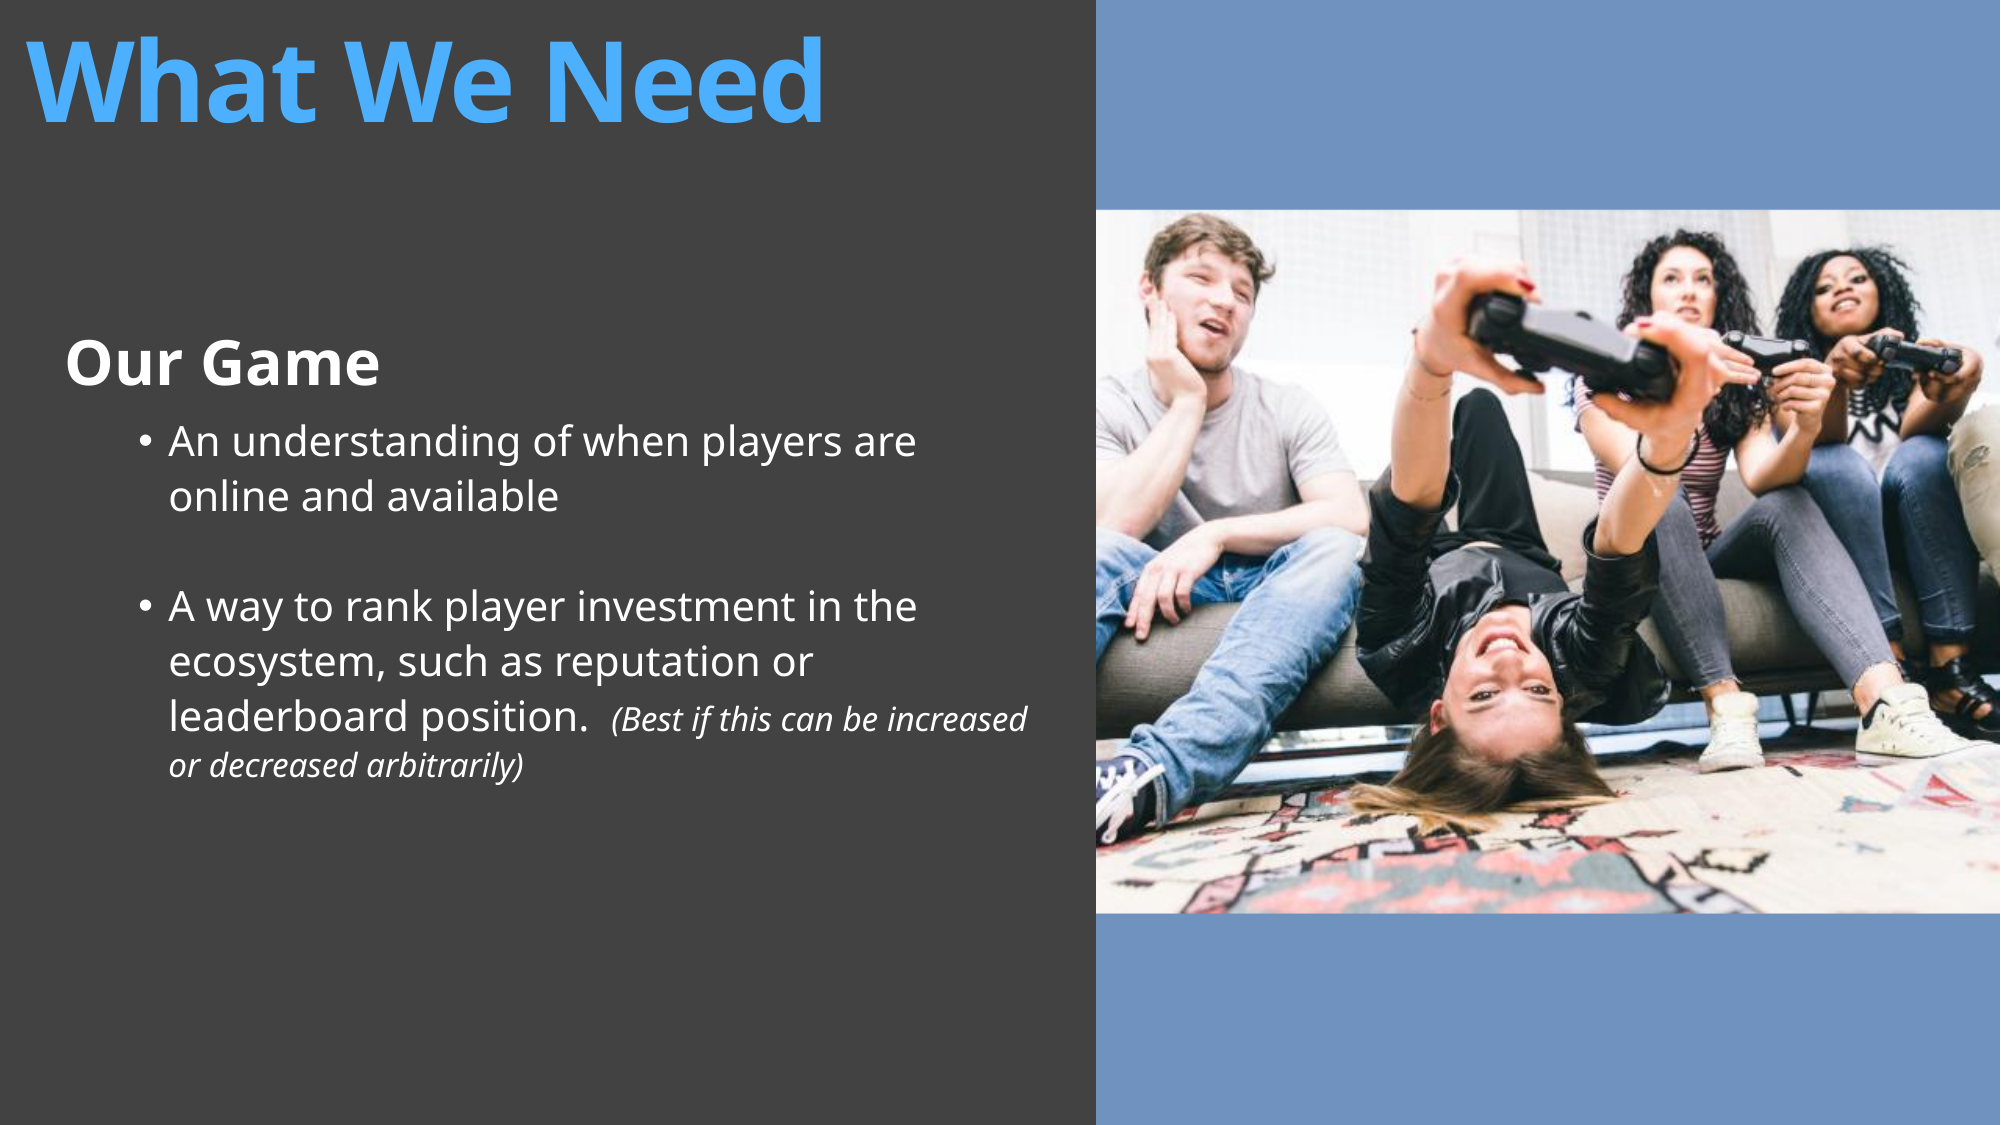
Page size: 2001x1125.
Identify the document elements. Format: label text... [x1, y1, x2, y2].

text_box What We Need [11, 18, 1096, 250]
picture [1096, 0, 2000, 1125]
text_box Our Game An understanding of when players are online and available A way to rank player investment in the ecosystem, such as reputation or leaderboard position. (Best if this can be increased or decreased arbitrarily) [49, 308, 1059, 899]
